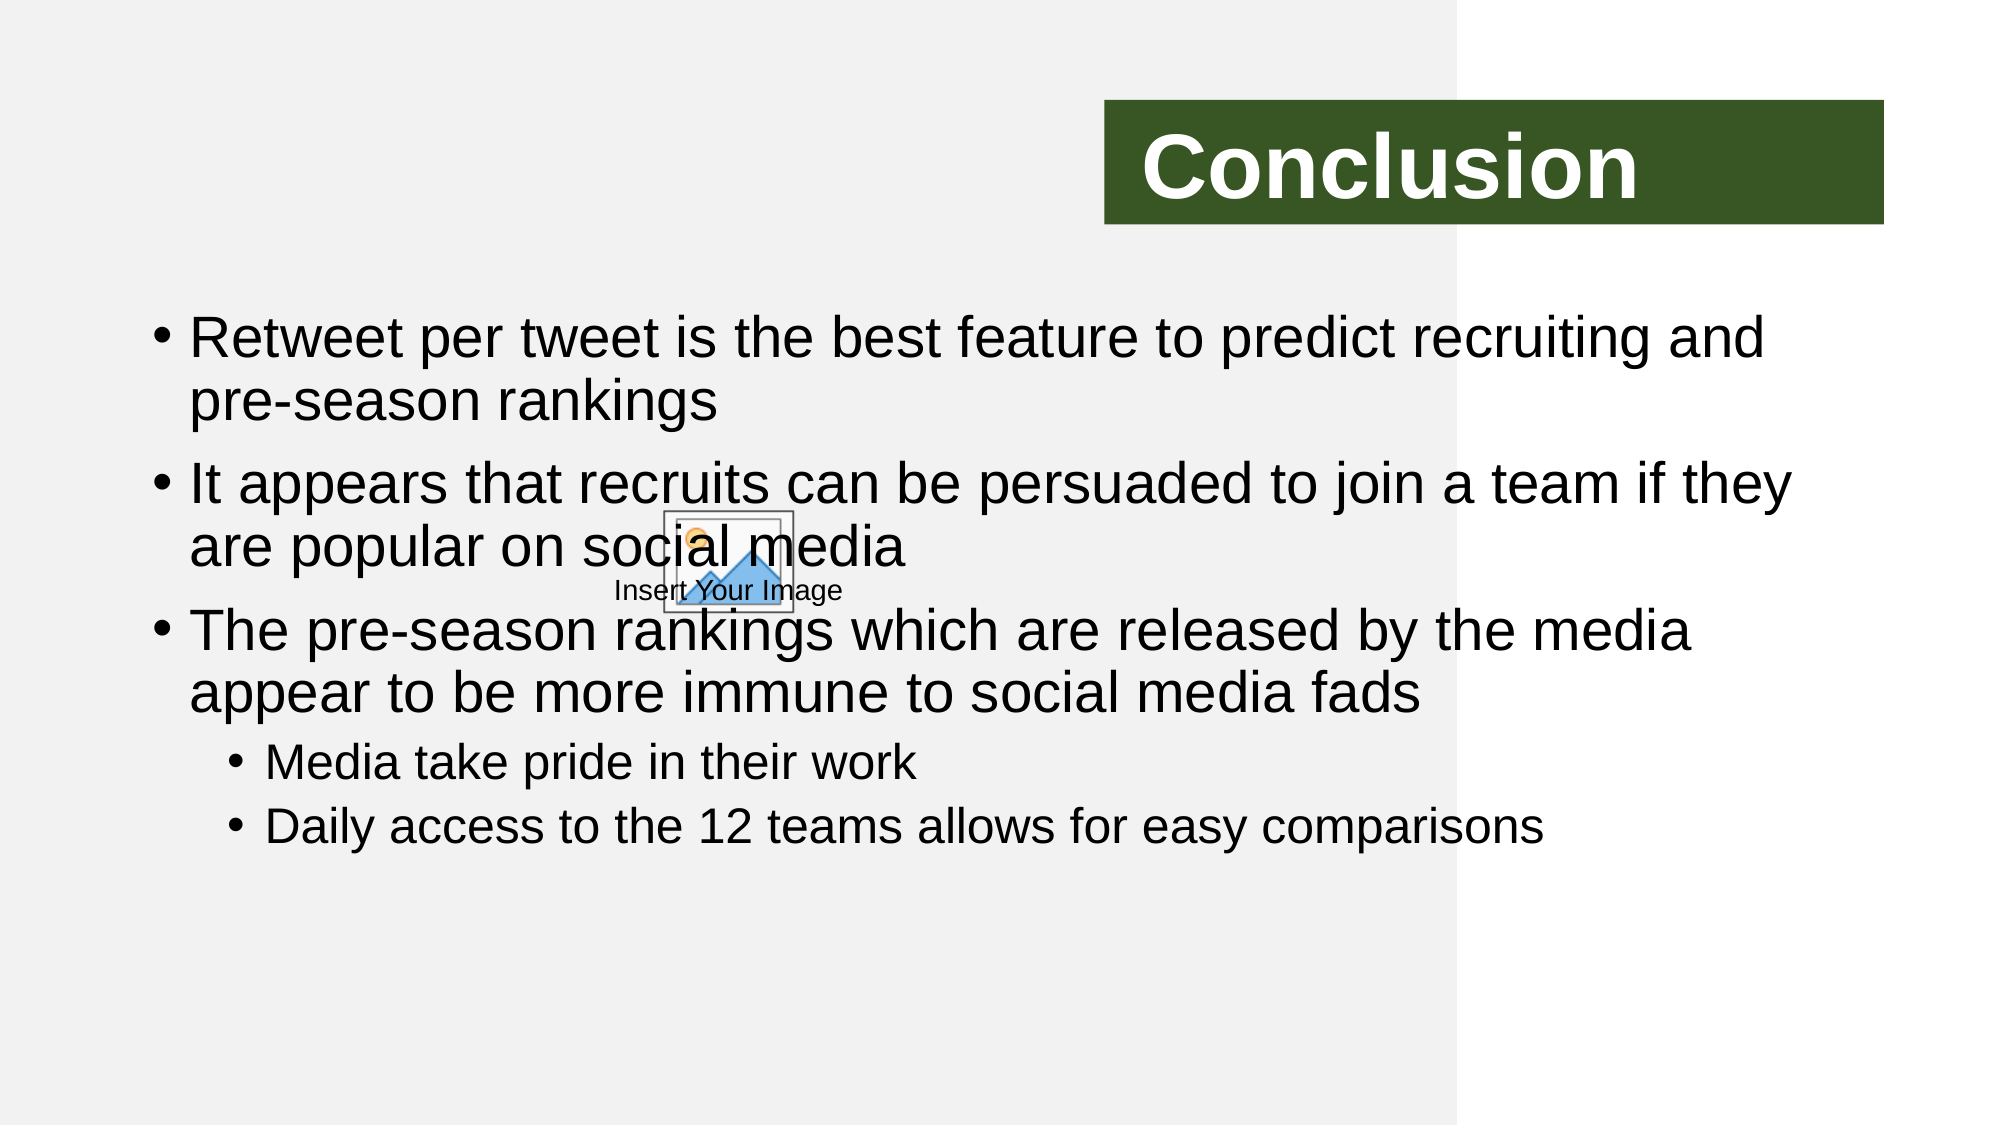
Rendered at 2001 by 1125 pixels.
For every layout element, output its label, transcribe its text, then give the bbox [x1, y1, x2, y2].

text_box Conclusion [1458, 99, 1884, 225]
text_box Retweet per tweet is the best feature to predict recruiting and pre-season rankings It appears that recruits can be persuaded to join a team if they are popular on social media The pre-season rankings which are released by the media appear to be more immune to social media fads Media take pride in their work Daily access to the 12 teams allows for easy comparisons [1458, 299, 1863, 1014]
picture [0, 0, 1458, 1125]
